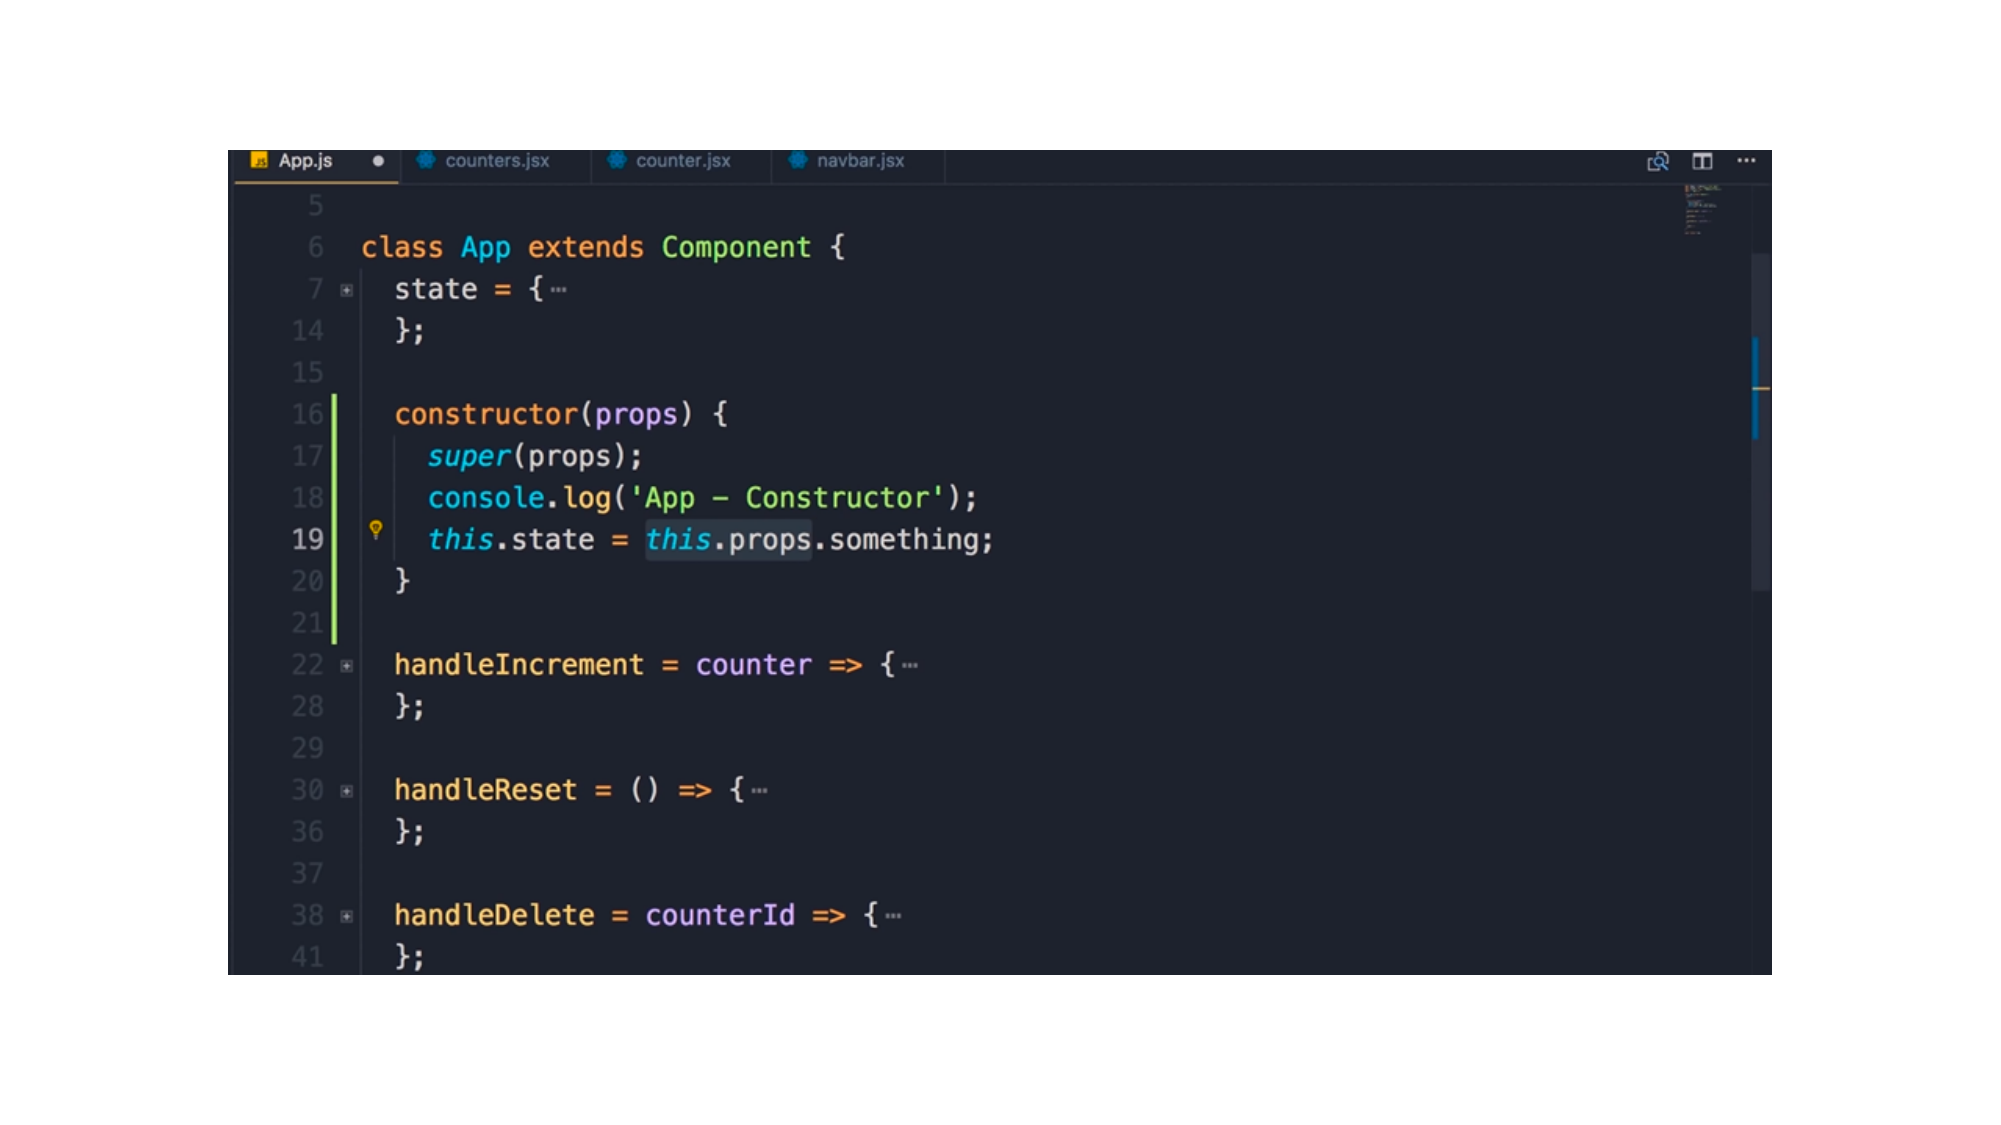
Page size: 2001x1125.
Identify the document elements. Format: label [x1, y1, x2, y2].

picture [228, 150, 1772, 975]
picture [421, 155, 430, 164]
picture [794, 155, 803, 164]
picture [612, 154, 623, 164]
